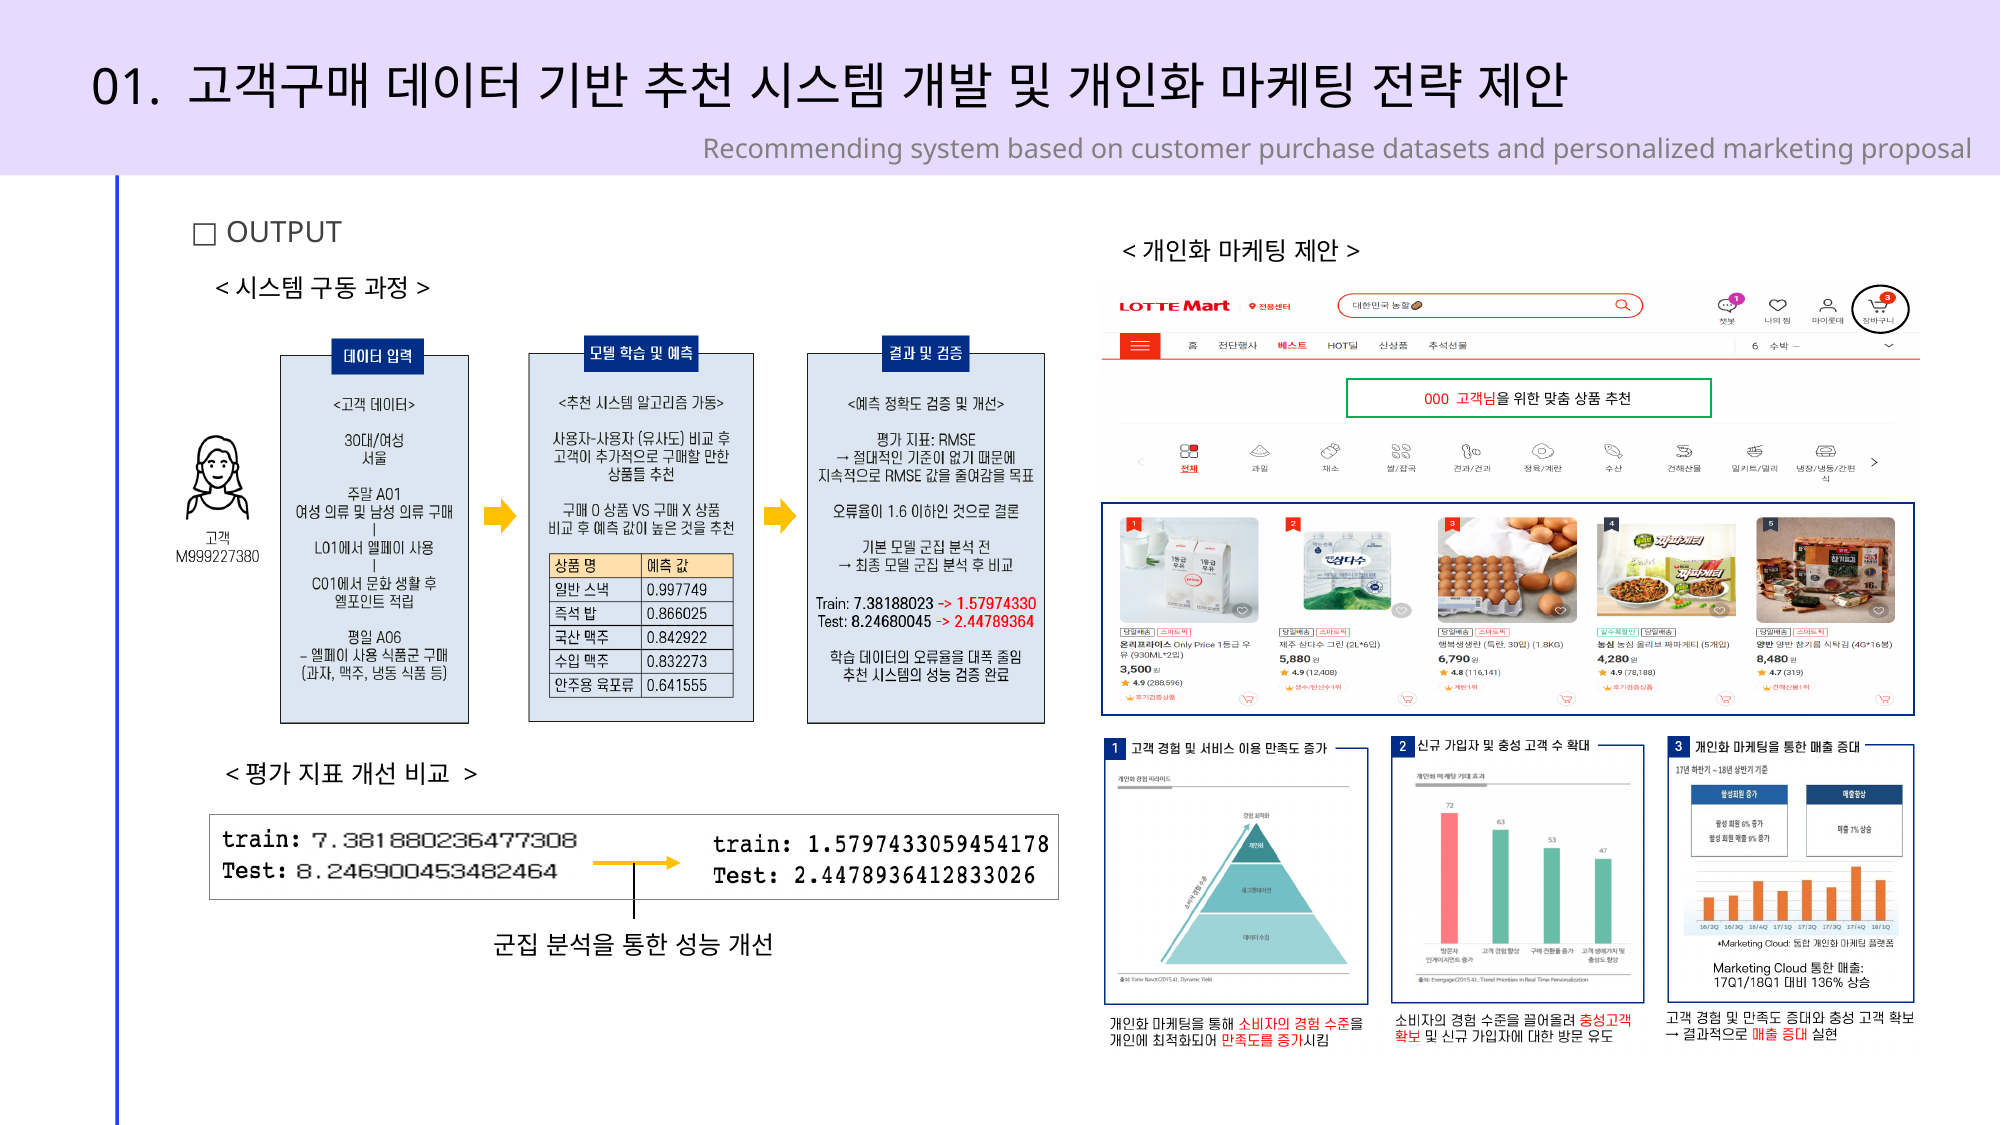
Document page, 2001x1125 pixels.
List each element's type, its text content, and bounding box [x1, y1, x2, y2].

text_box <평가 지표 개선 비교 > [174, 751, 529, 796]
text_box Recommending system based on customer purchase datasets and personalized marketing proposal [637, 123, 1987, 172]
text_box □ OUTPUT [159, 204, 374, 258]
text_box [0, 0, 2000, 176]
picture [160, 327, 1061, 743]
text_box 01. 고객구매 데이터 기반 추천 시스템 개발 및 개인화 마케팅 전략 제안 [77, 47, 1734, 122]
text_box <개인화 마케팅 제안> [1075, 228, 1407, 273]
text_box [1101, 281, 1920, 716]
picture [1101, 728, 1920, 1054]
text_box <시스템 구동 과정> [165, 265, 481, 310]
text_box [211, 822, 583, 900]
text_box [208, 814, 1060, 901]
picture [702, 827, 1057, 905]
text_box 군집 분석을 통한 성능 개선 [478, 922, 790, 968]
